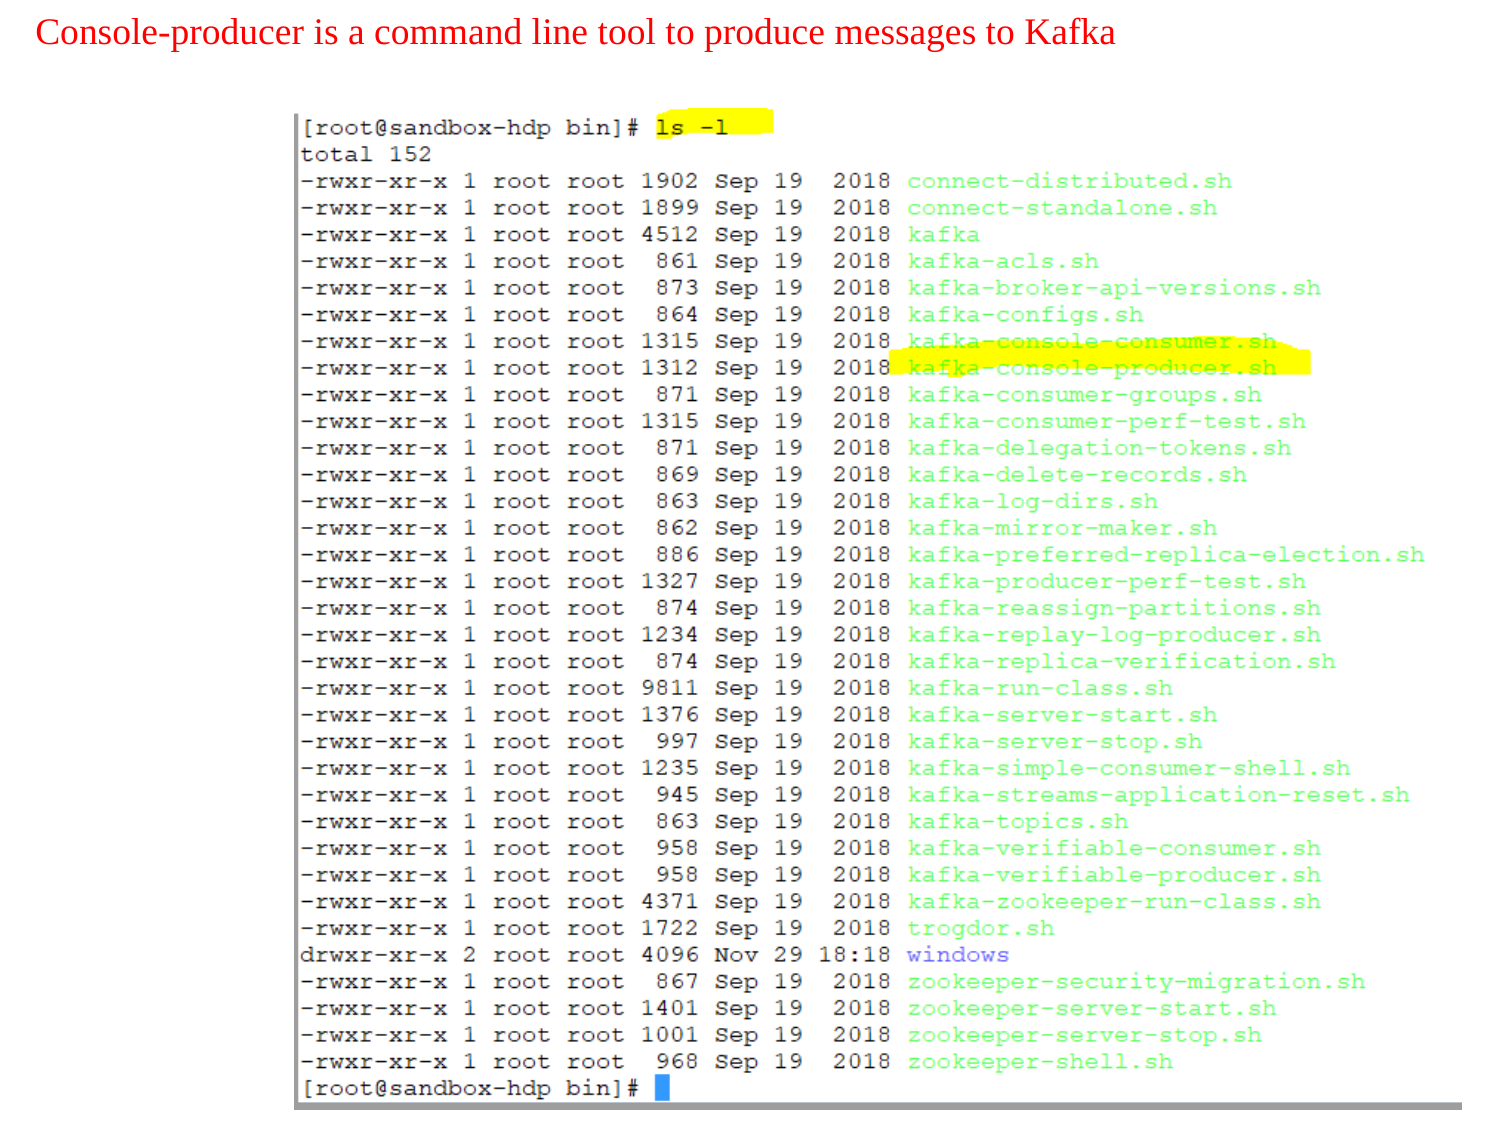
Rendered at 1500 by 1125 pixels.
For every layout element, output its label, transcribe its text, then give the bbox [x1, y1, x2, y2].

text_box Console-producer is a command line tool to produce messages to Kafka [20, 0, 1500, 60]
picture [294, 108, 1463, 1110]
